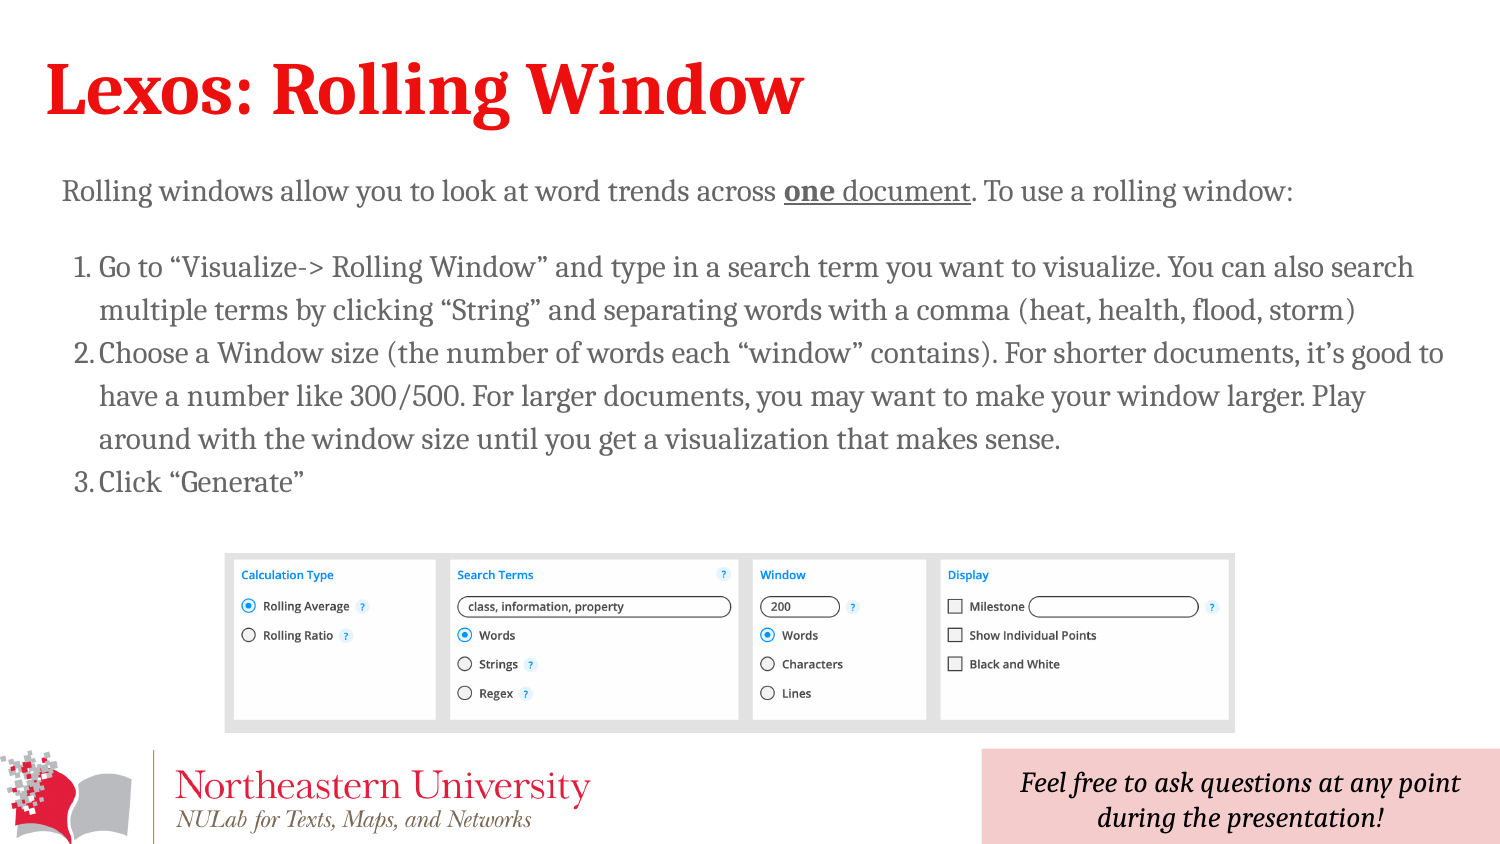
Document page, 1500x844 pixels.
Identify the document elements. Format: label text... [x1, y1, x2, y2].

list Rolling windows allow you to look at word trends across one document. To use a rolling window: Go to “Visualize-> Rolling Window” and type in a search term you want to visualize. You can also search multiple terms by clicking “String” and separating words with a comma (heat, health, flood, storm) Choose a Window size (the number of words each “window” contains). For shorter documents, it’s good to have a number like 300/500. For larger documents, you may want to make your window larger. Play around with the window size until you get a visualization that makes sense. Click “Generate” [46, 149, 1478, 720]
picture [0, 750, 605, 844]
title Lexos: Rolling Window [30, 24, 1429, 125]
picture [224, 553, 1236, 734]
